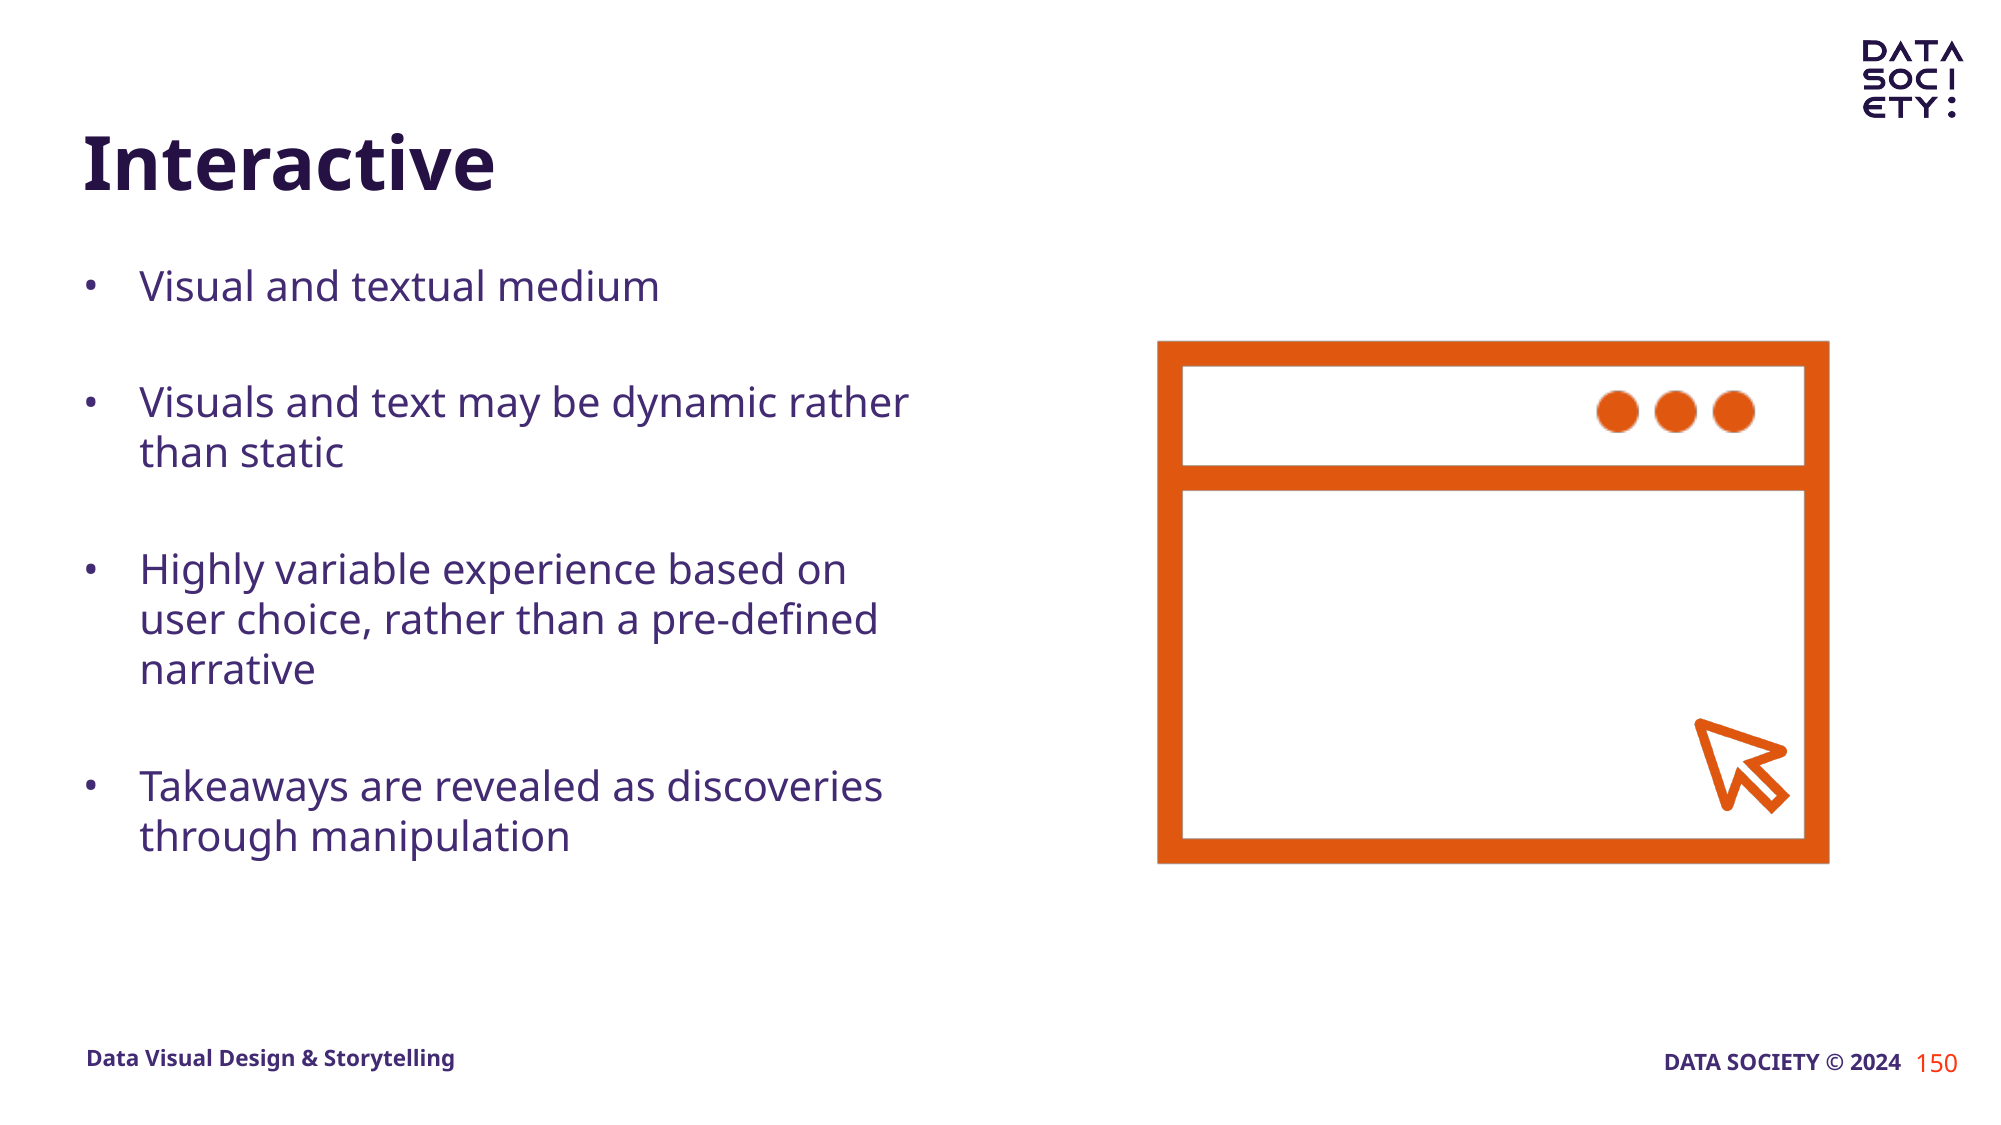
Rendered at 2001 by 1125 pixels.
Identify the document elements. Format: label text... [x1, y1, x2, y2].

title Interactive [68, 87, 1932, 213]
slide_number 150 [1853, 1033, 1974, 1097]
picture [1863, 40, 1964, 118]
list Visual and textual medium Visuals and text may be dynamic rather than static Highly variable experience based on user choice, rather than a pre-defined narrative Takeaways are revealed as discoveries through manipulation [68, 252, 943, 1000]
picture [1095, 204, 1893, 1002]
